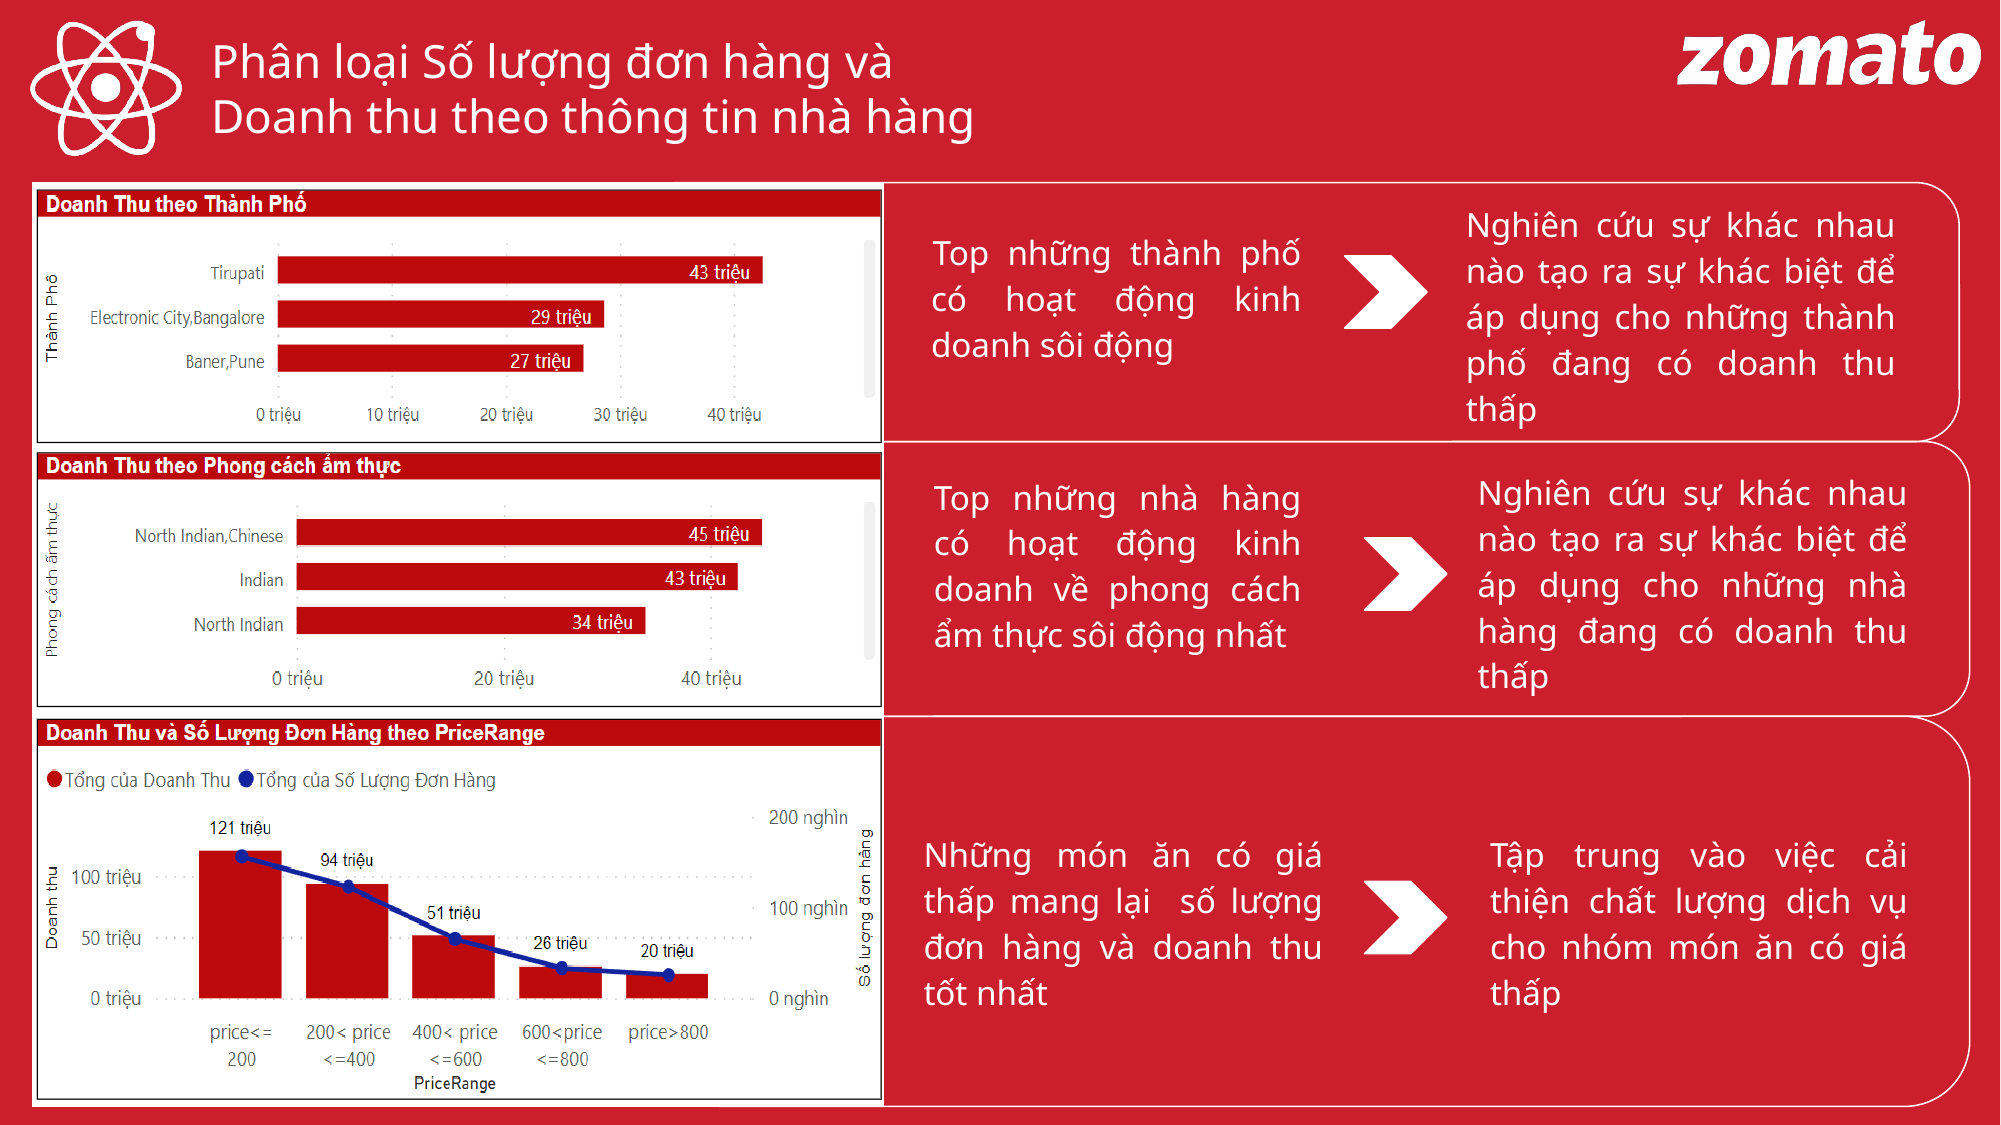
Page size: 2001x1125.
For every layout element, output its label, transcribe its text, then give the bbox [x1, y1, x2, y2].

title Nghiên cứu sự khác nhau nào tạo ra sự khác biệt để áp dụng cho những thành phố đang có doanh thu thấp [1465, 196, 1897, 428]
text_box [888, 717, 1970, 1107]
title Top những nhà hàng có hoạt động kinh doanh về phong cách ẩm thực sôi động nhất [933, 468, 1302, 659]
title Phân loại Số lượng đơn hàng và Doanh thu theo thông tin nhà hàng [209, 31, 1143, 221]
text_box [888, 182, 1960, 442]
picture [1658, 0, 2000, 106]
text_box [1364, 537, 1447, 611]
text_box [888, 441, 1970, 717]
picture [32, 182, 884, 1107]
picture [30, 19, 183, 156]
title Những món ăn có giá thấp mang lại số lượng đơn hàng và doanh thu tốt nhất [923, 826, 1324, 1017]
title Nghiên cứu sự khác nhau nào tạo ra sự khác biệt để áp dụng cho những nhà hàng đang có doanh thu thấp [1477, 464, 1909, 742]
text_box [1344, 255, 1428, 329]
title Tập trung vào việc cải thiện chất lượng dịch vụ cho nhóm món ăn có giá thấp [1489, 826, 1909, 1017]
text_box [1364, 881, 1447, 954]
title Top những thành phố có hoạt động kinh doanh sôi động [914, 224, 1302, 415]
